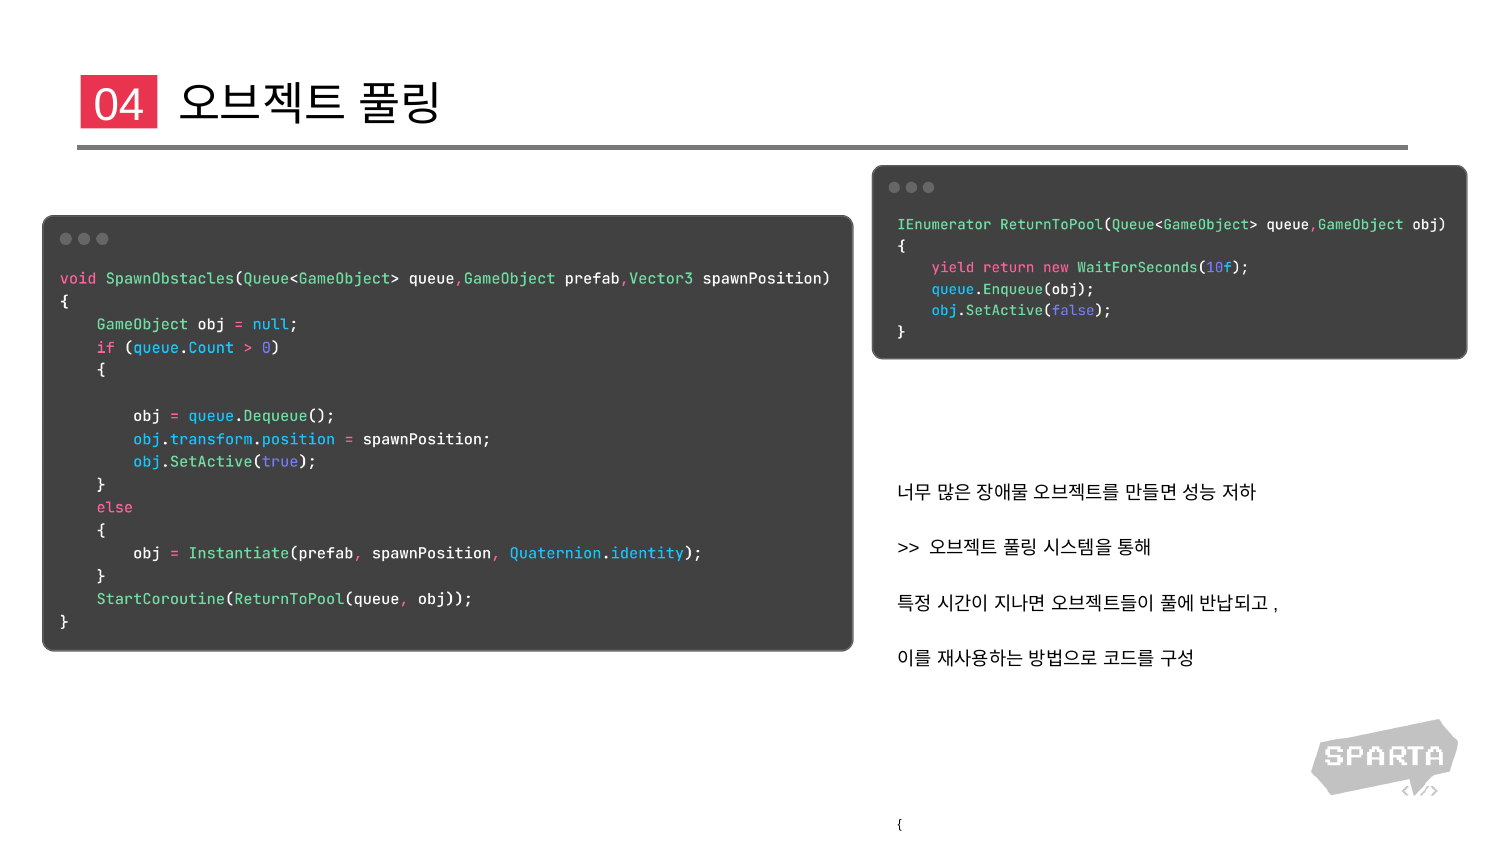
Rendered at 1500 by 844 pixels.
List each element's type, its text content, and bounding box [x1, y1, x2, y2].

picture [27, 145, 1481, 666]
text_box 너무 많은 장애물 오브젝트를 만들면 성능 저하 >> 오브젝트 풀링 시스템을 통해 특정 시간이 지나면 오브젝트들이 풀에 반납되고, 이를 재사용하는 방법으로 코드를 구성 { [897, 458, 1500, 746]
picture [1311, 719, 1458, 796]
text_box 오브젝트 풀링 [178, 67, 976, 136]
text_box 04 [73, 75, 165, 144]
